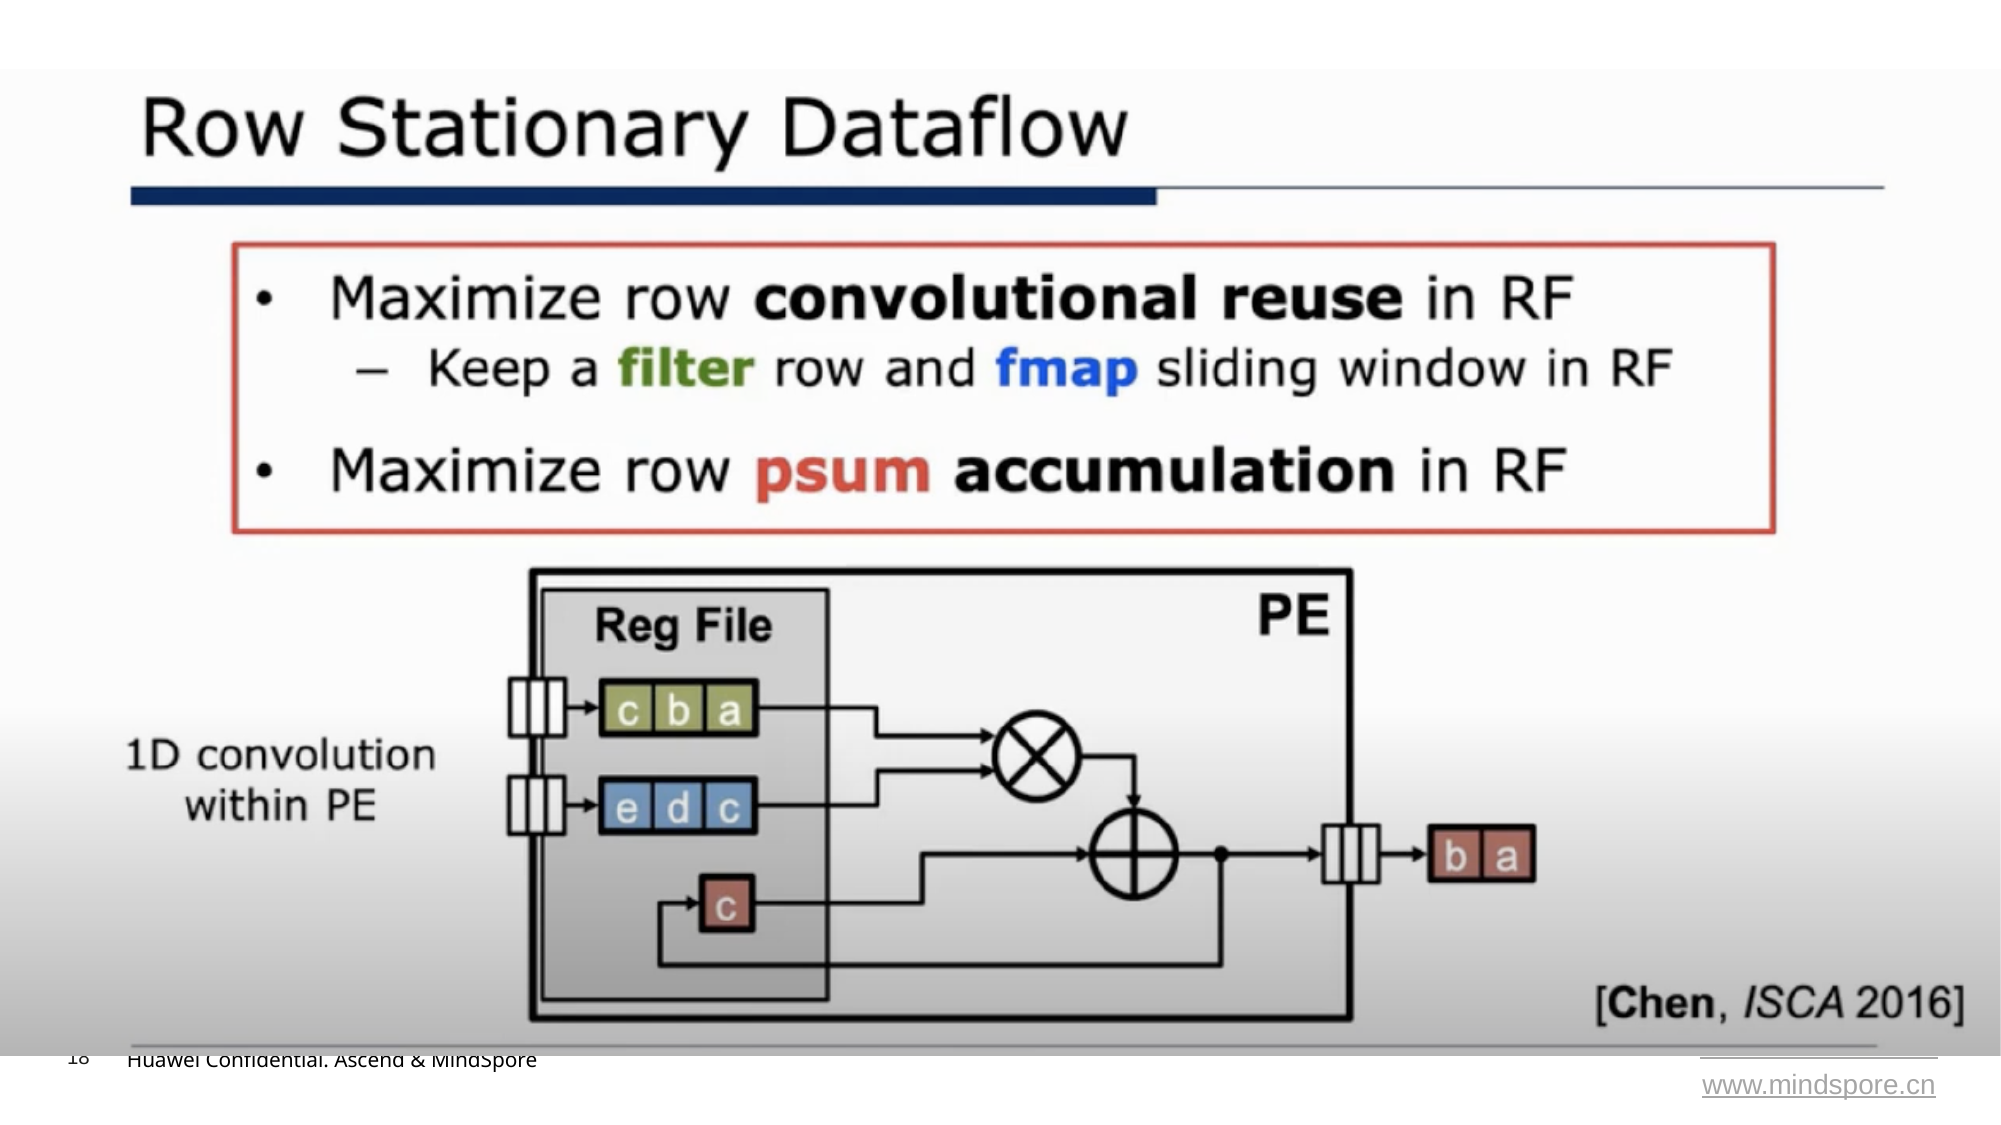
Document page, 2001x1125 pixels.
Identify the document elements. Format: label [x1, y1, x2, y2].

picture [0, 69, 2001, 1056]
